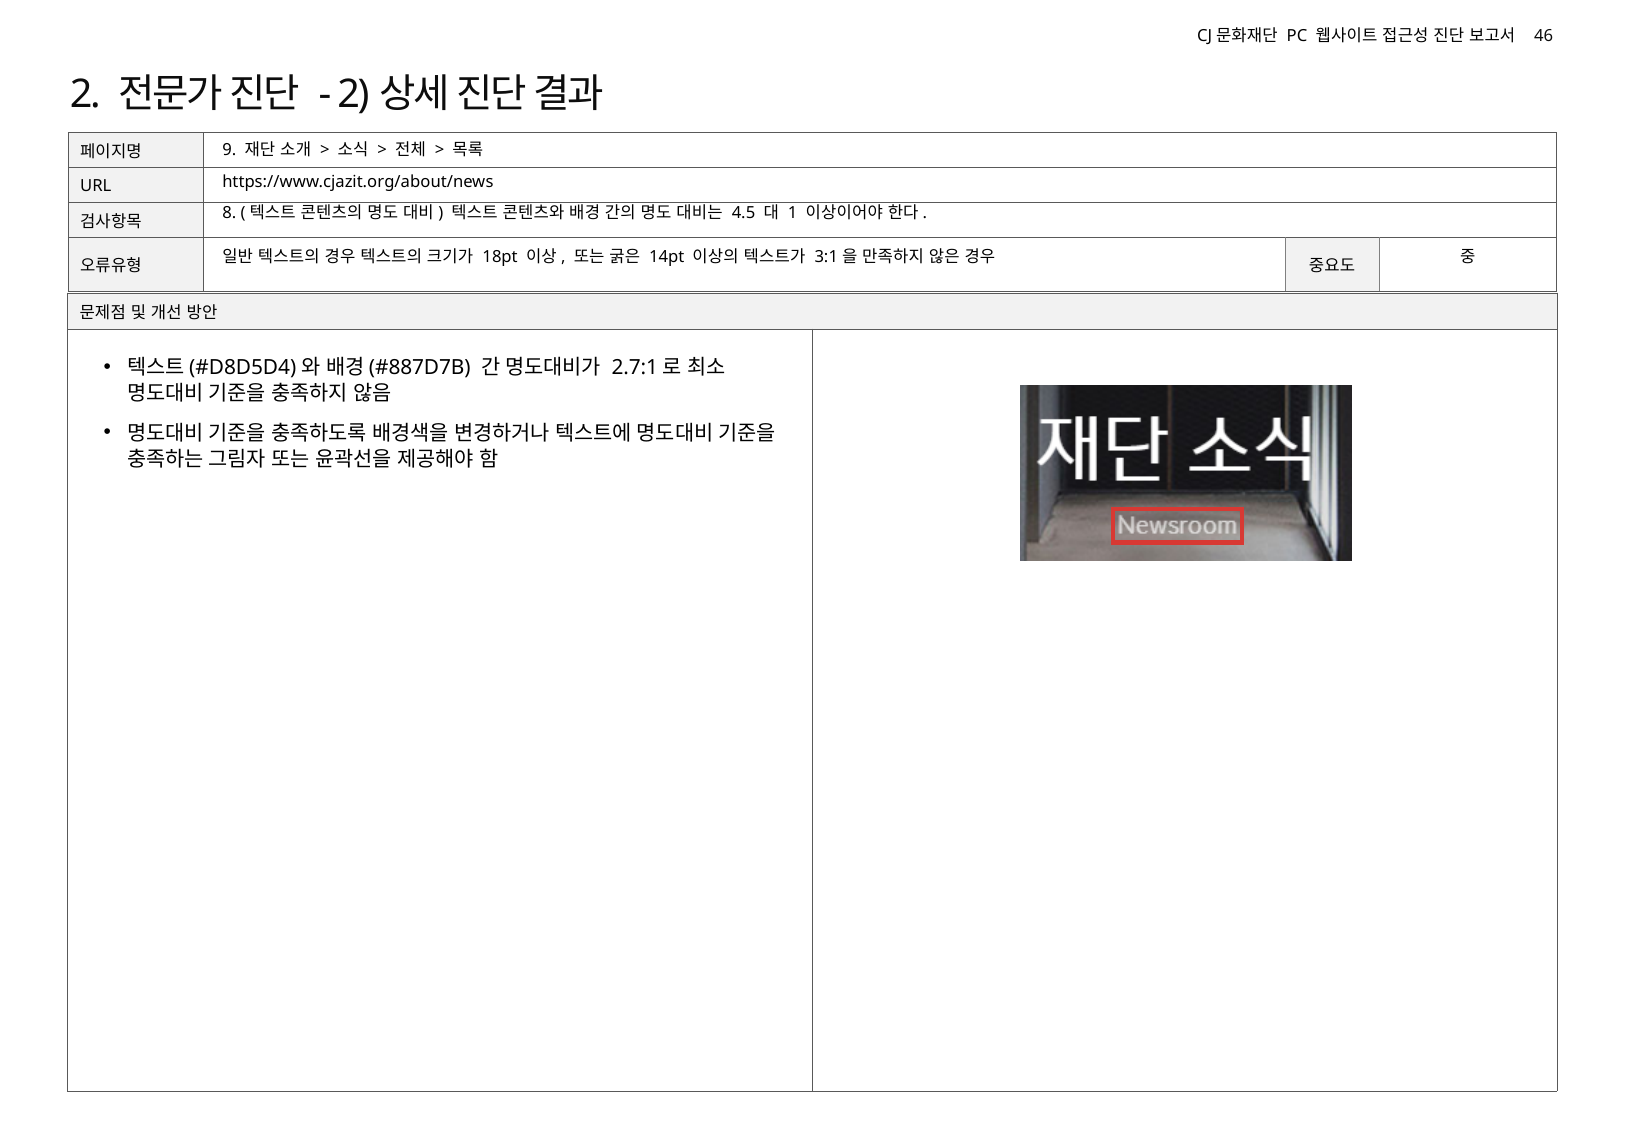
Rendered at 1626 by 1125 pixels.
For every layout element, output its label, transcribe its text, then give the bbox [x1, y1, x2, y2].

list 9. 재단 소개 > 소식 > 전체 > 목록 [207, 132, 1557, 164]
list 중 [1379, 228, 1557, 283]
title 2. 전문가 진단 - 2)상세 진단 결과 [69, 72, 1126, 117]
list 일반 텍스트의 경우 텍스트의 크기가 18pt 이상, 또는 굵은 14pt 이상의 텍스트가 3:1을 만족하지 않은 경우 [207, 228, 1285, 283]
list 8. (텍스트 콘텐츠의 명도 대비) 텍스트 콘텐츠와 배경 간의 명도 대비는 4.5 대 1 이상이어야 한다. [207, 196, 1557, 229]
list https://www.cjazit.org/about/news [207, 164, 1557, 196]
picture [1020, 385, 1352, 561]
list 텍스트(#D8D5D4)와 배경(#887D7B) 간 명도대비가 2.7:1로 최소 명도대비 기준을 충족하지 않음 명도대비 기준을 충족하도록 배경색을 변경하거나 텍스트에 명도대비 기준을 충족하는 그림자 또는 윤곽선을 제공해야 함 [103, 352, 777, 499]
